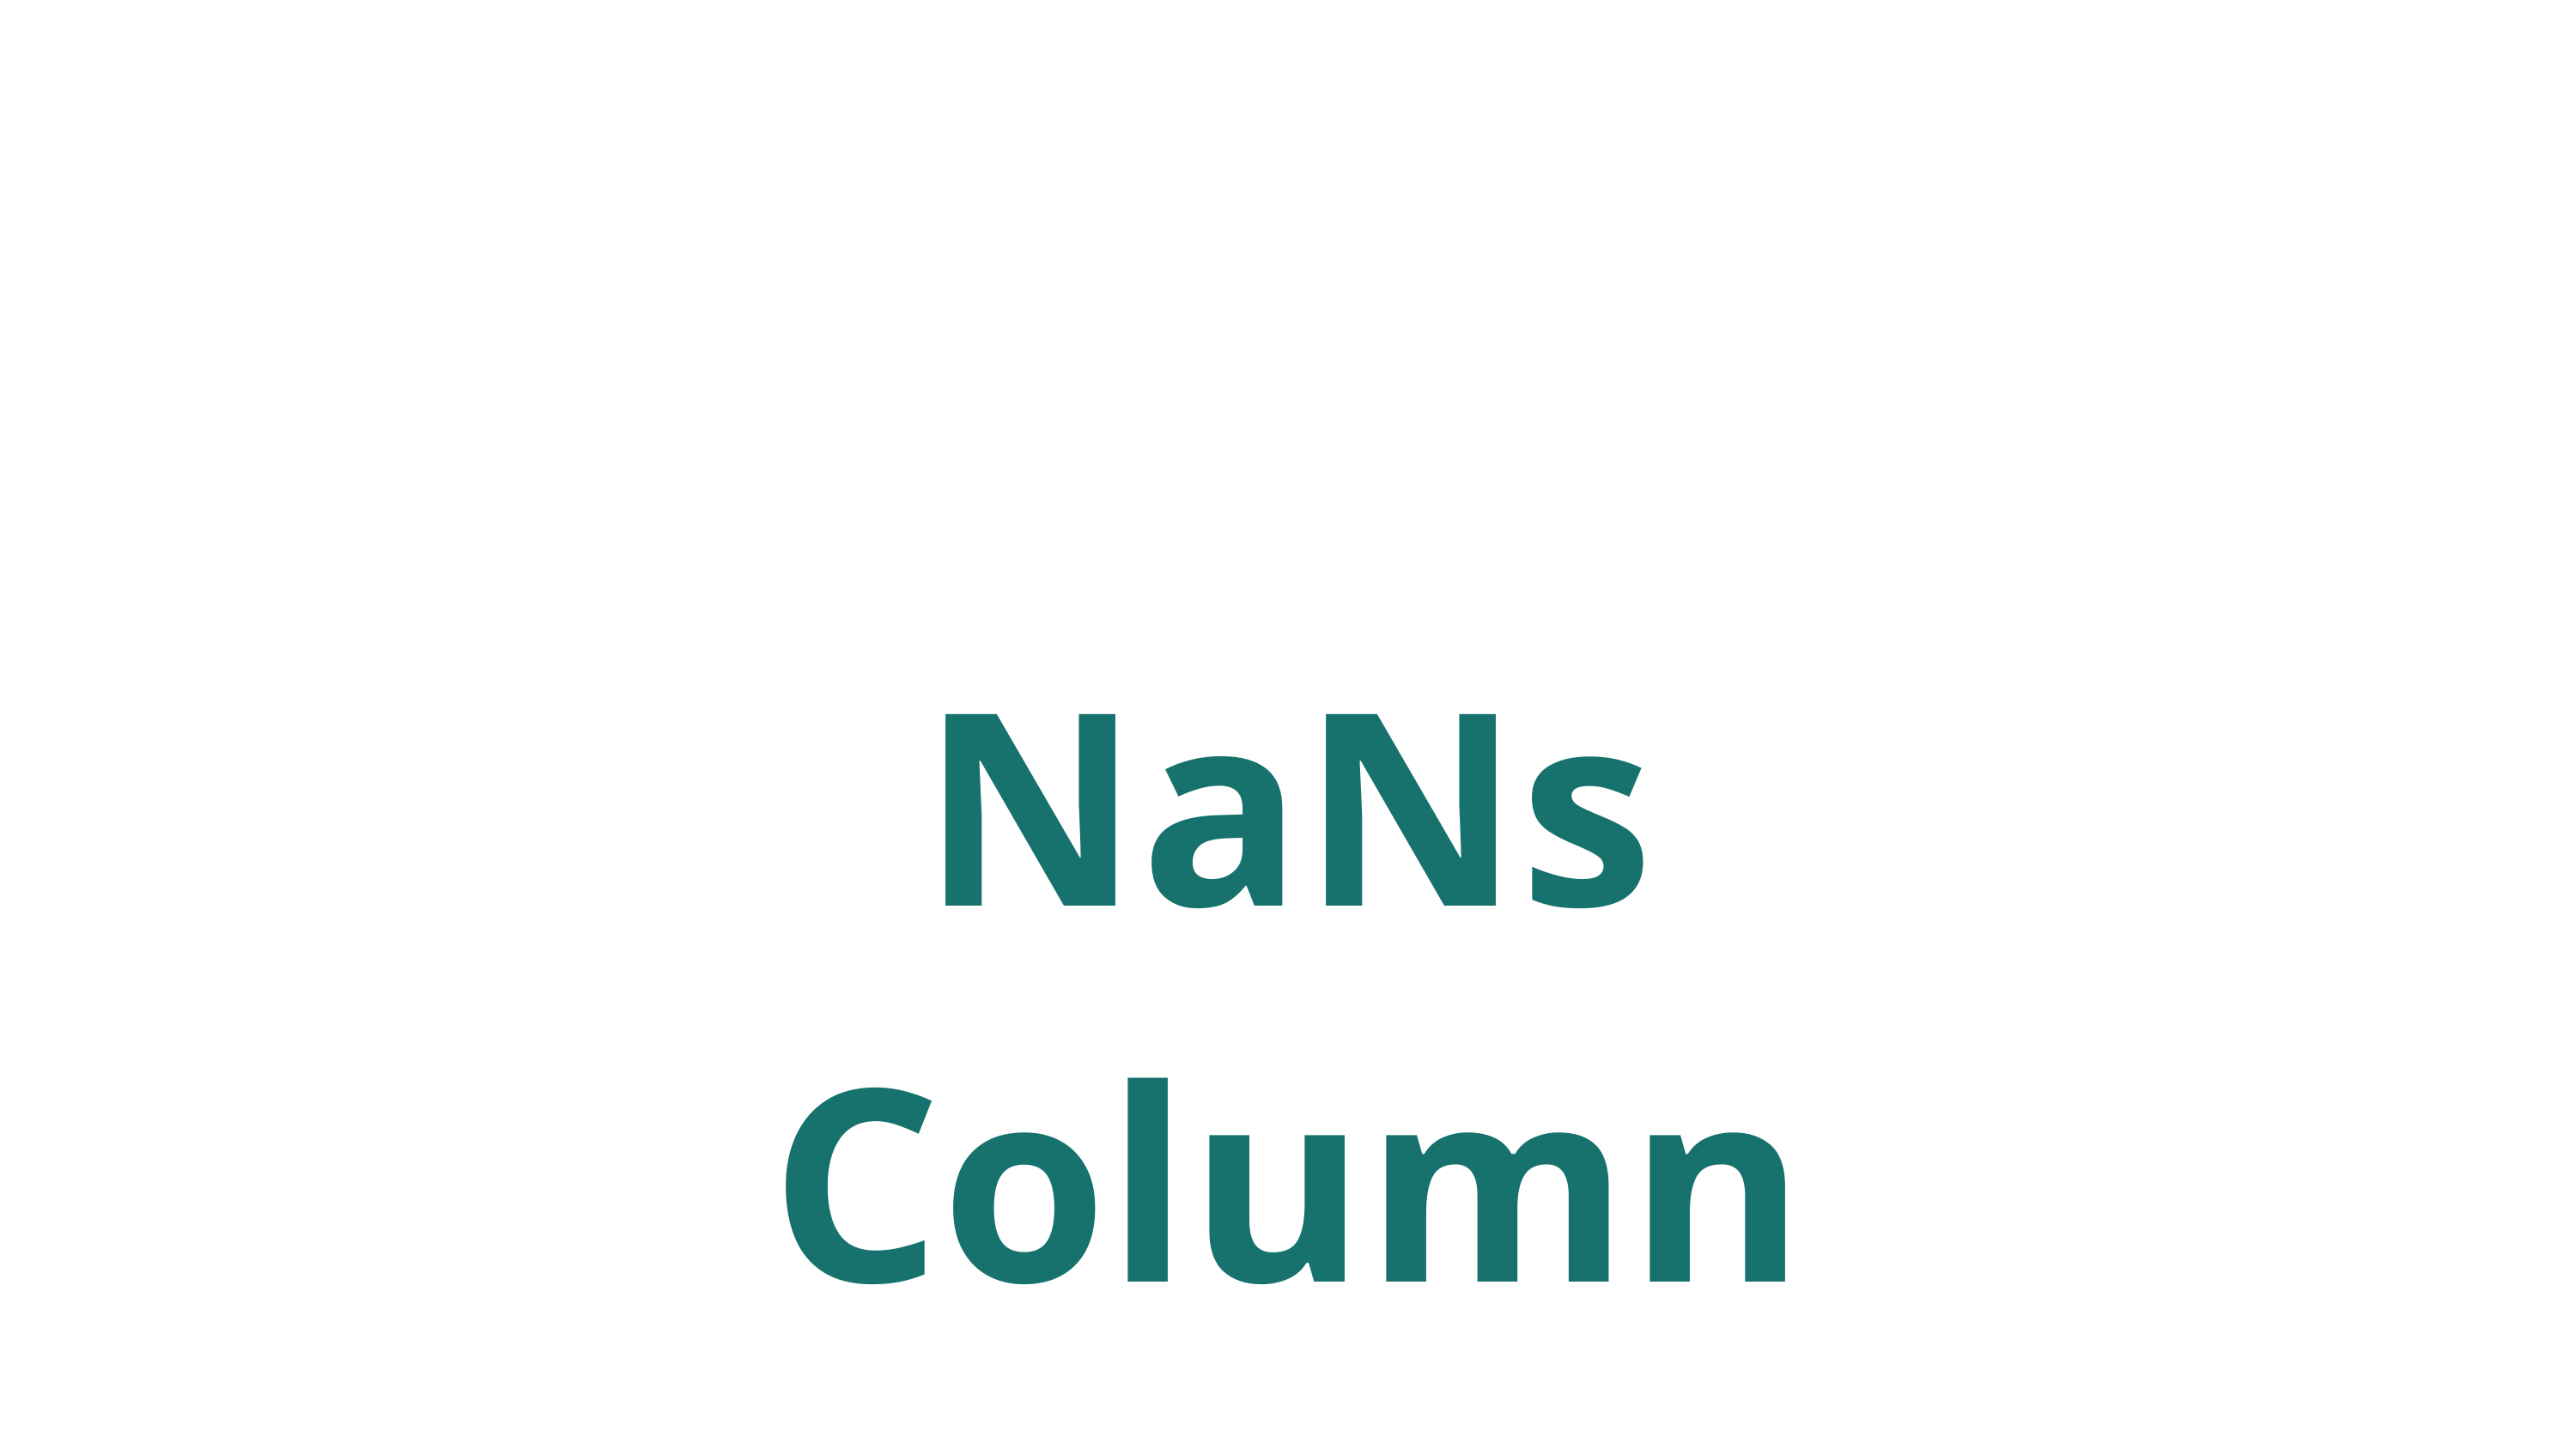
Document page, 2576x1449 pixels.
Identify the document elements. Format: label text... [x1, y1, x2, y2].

text_box NaNs Column [397, 584, 2179, 1336]
